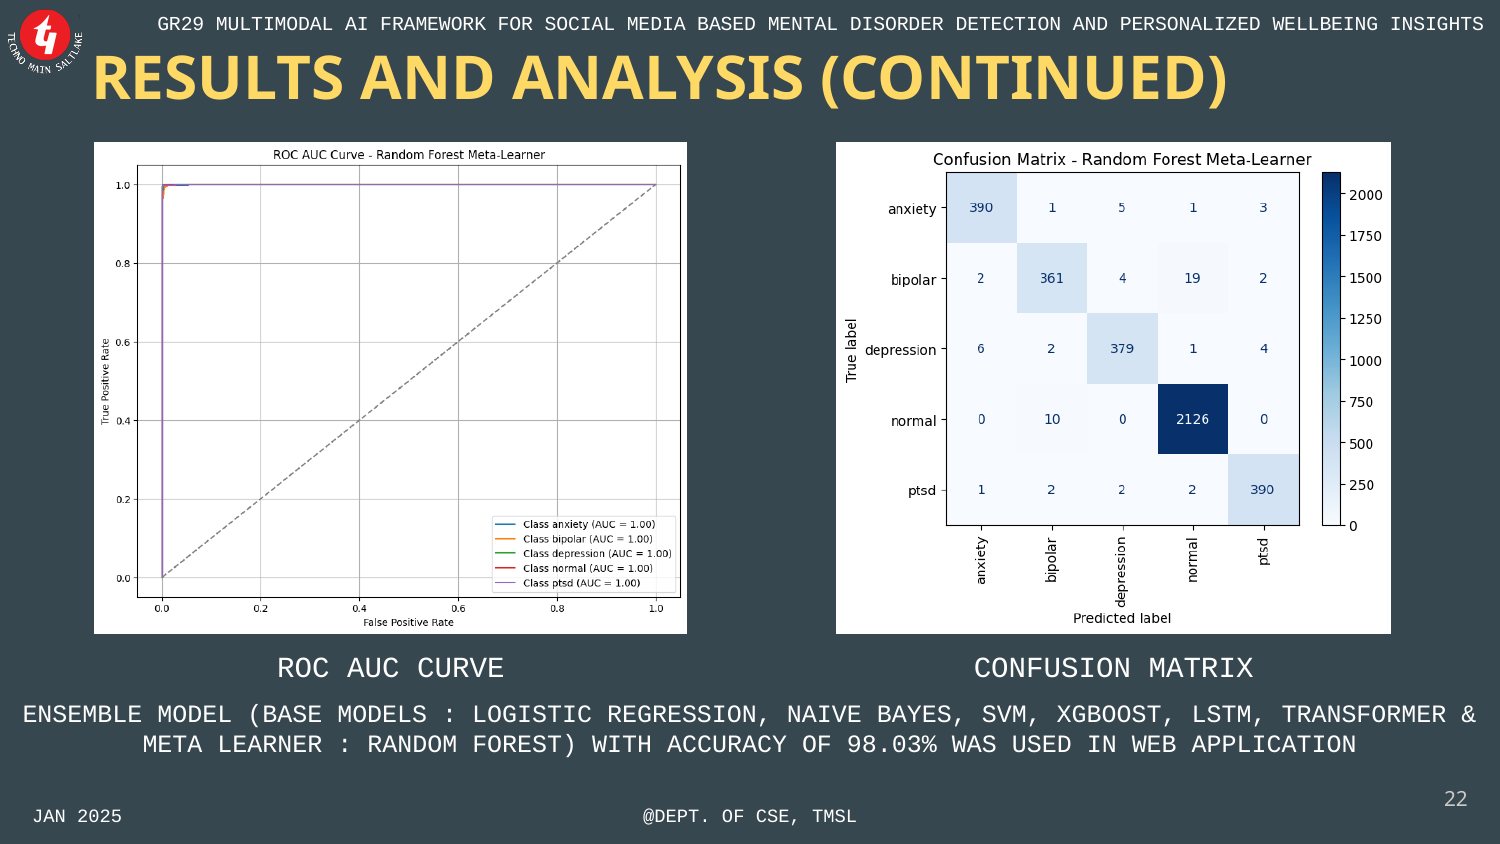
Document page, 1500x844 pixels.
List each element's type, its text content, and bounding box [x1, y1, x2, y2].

text_box ENSEMBLE MODEL (BASE MODELS : LOGISTIC REGRESSION, NAIVE BAYES, SVM, XGBOOST, LSTM, TRANSFORMER & META LEARNER : RANDOM FOREST) WITH ACCURACY OF 98.03% WAS USED IN WEB APPLICATION [0, 682, 1500, 811]
text_box ROC AUC CURVE [260, 641, 521, 682]
text_box JAN 2025 [0, 785, 155, 844]
title RESULTS AND ANALYSIS (CONTINUED) [76, 49, 1474, 118]
text_box CONFUSION MATRIX [913, 641, 1314, 682]
text_box @DEPT. OF CSE, TMSL [582, 785, 918, 844]
picture [94, 142, 688, 634]
text_box GR29 MULTIMODAL AI FRAMEWORK FOR SOCIAL MEDIA BASED MENTAL DISORDER DETECTION AND PERSONALIZED WELLBEING INSIGHTS [94, 0, 1500, 49]
slide_number ‹#› [1392, 767, 1483, 833]
picture [0, 0, 91, 87]
picture [836, 142, 1391, 634]
